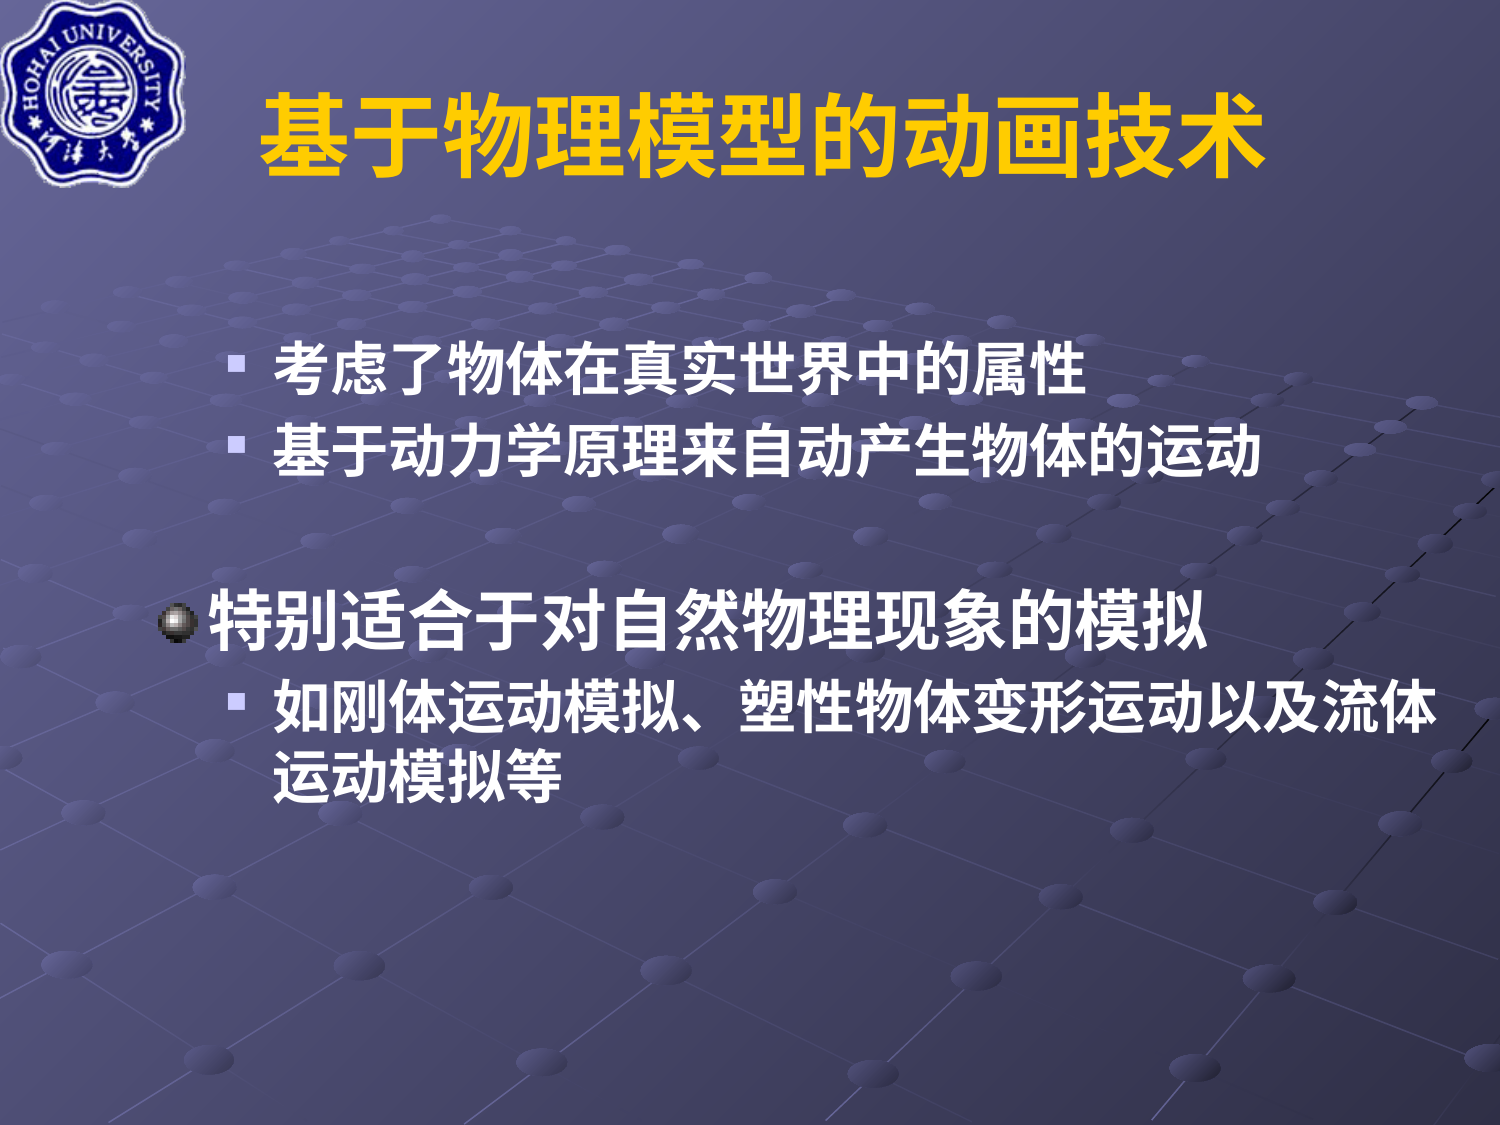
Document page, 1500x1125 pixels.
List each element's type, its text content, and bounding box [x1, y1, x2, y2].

picture [150, 595, 198, 643]
title 基于物理模型的动画技术 [88, 89, 1439, 278]
list 考虑了物体在真实世界中的属性 基于动力学原理来自动产生物体的运动 特别适合于对自然物理现象的模拟 如刚体运动模拟、塑性物体变形运动以及流体运动模拟等 [135, 324, 1454, 1048]
slide_number [1074, 1048, 1426, 1100]
picture [0, 0, 186, 188]
